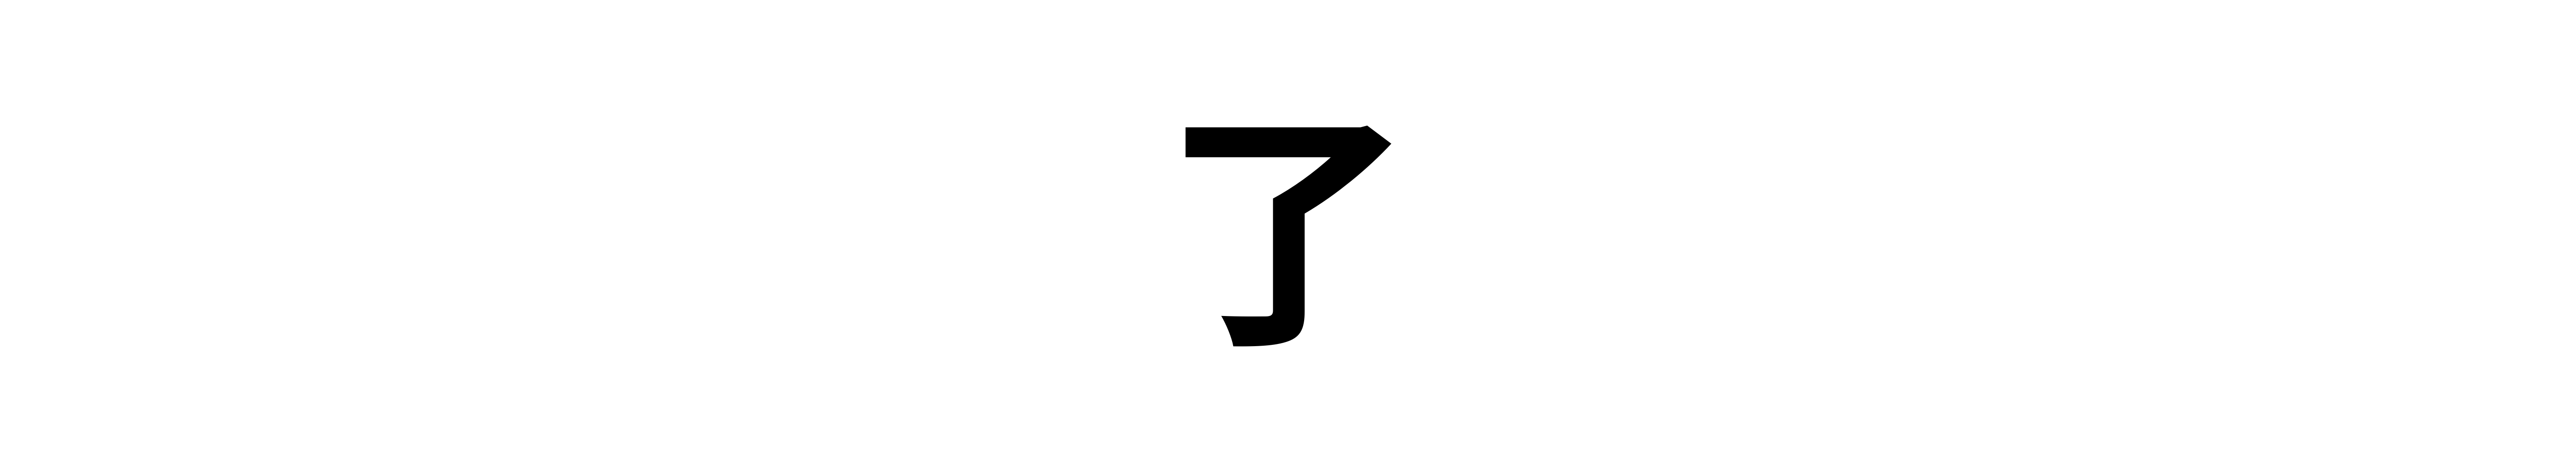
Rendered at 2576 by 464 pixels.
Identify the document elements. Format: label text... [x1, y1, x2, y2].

text_box 了 [854, 69, 1721, 377]
